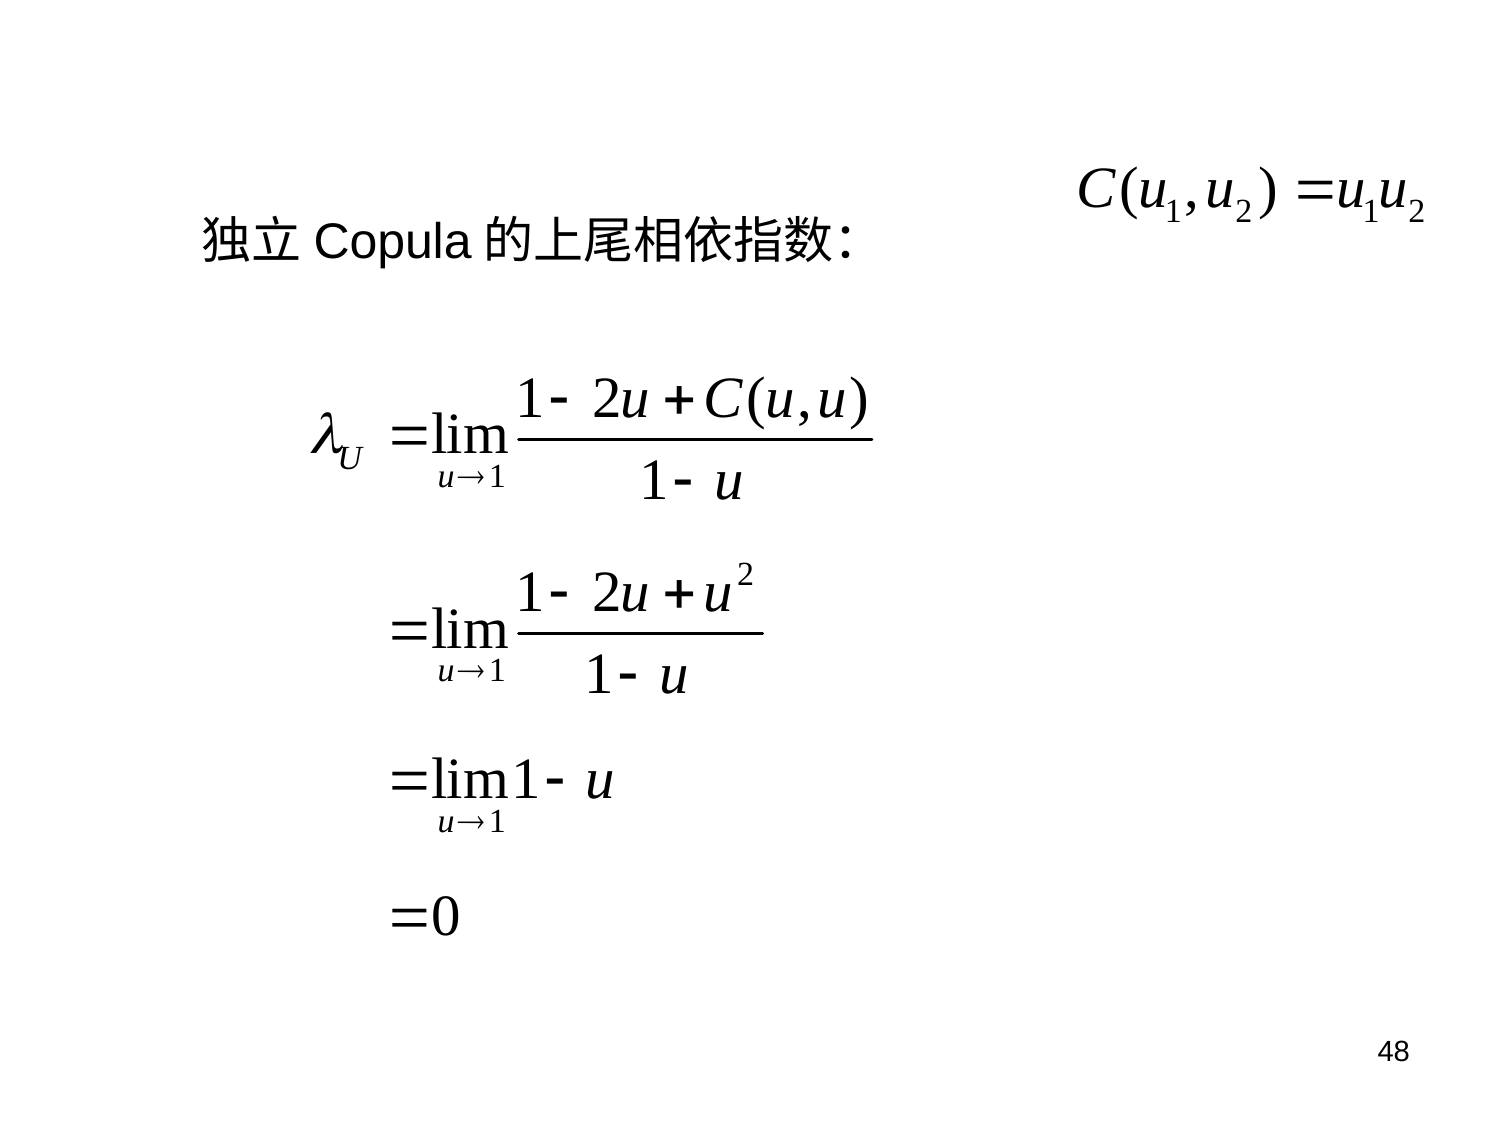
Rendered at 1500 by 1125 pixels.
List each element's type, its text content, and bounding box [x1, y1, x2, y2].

text_box 独立Copula的上尾相依指数： [186, 201, 899, 276]
slide_number 48 [1074, 1024, 1425, 1103]
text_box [300, 361, 886, 948]
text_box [1068, 148, 1437, 237]
